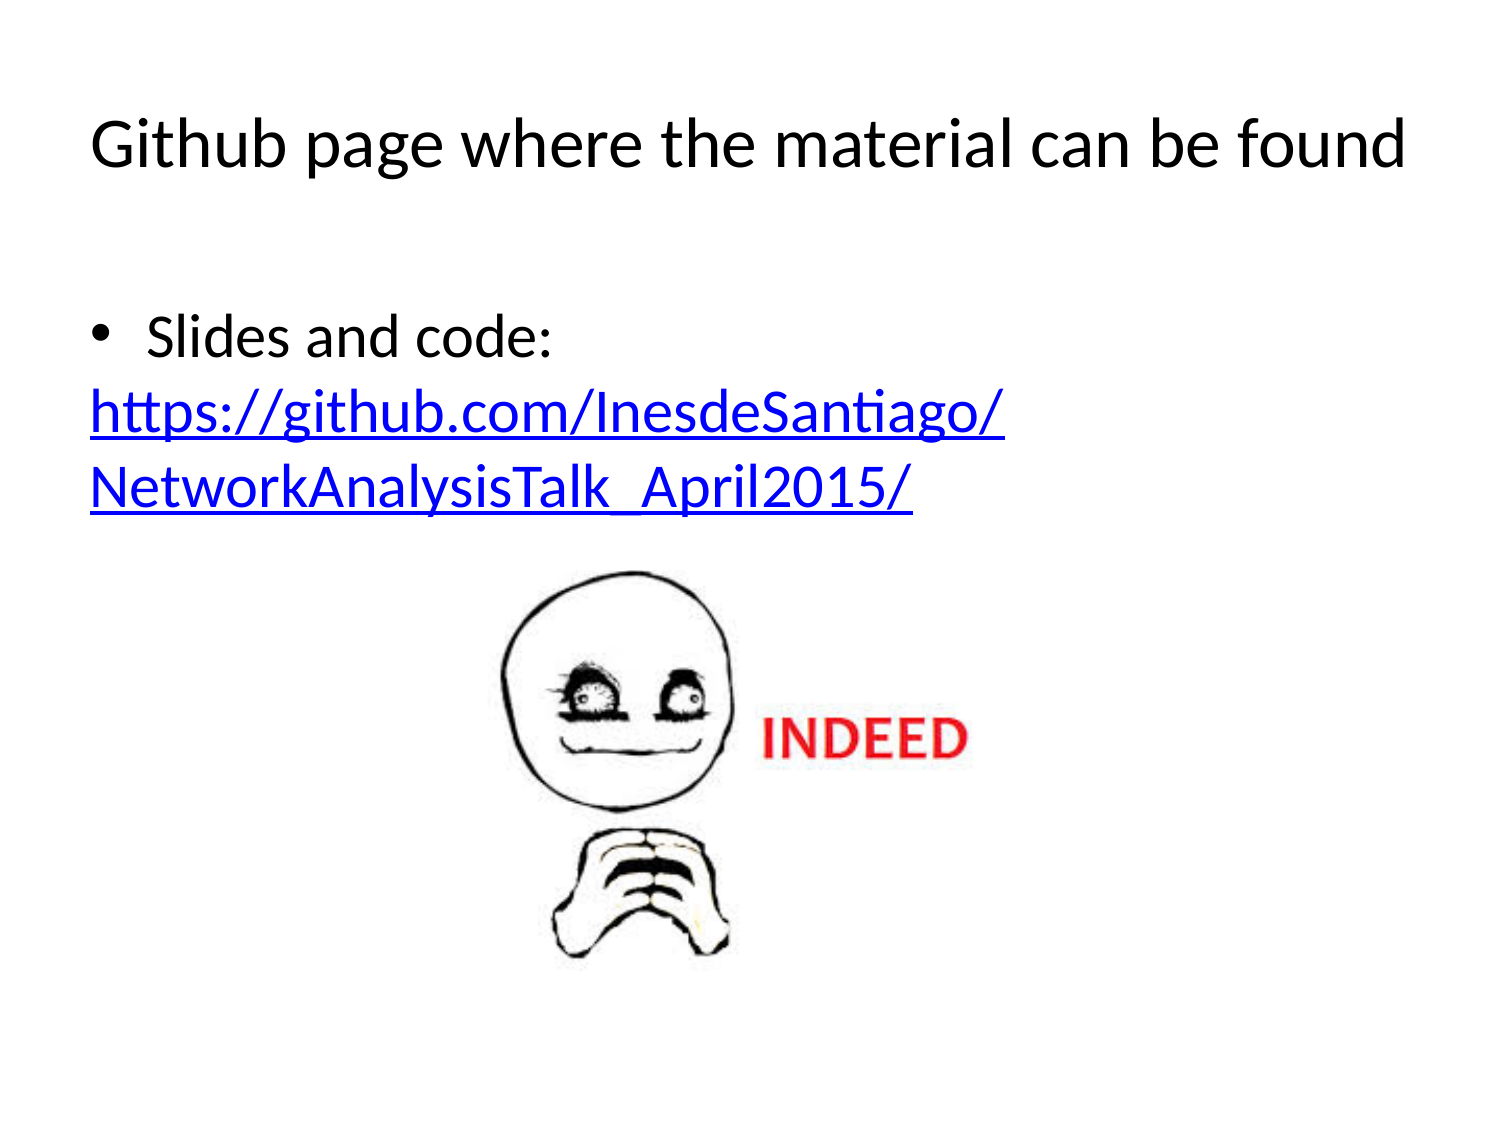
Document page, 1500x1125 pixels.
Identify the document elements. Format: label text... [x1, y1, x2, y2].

title Github page where the material can be found [75, 45, 1425, 233]
text_box Slides and code: https://github.com/InesdeSantiago/NetworkAnalysisTalk_April2015/ [74, 287, 1425, 603]
picture [472, 570, 996, 990]
